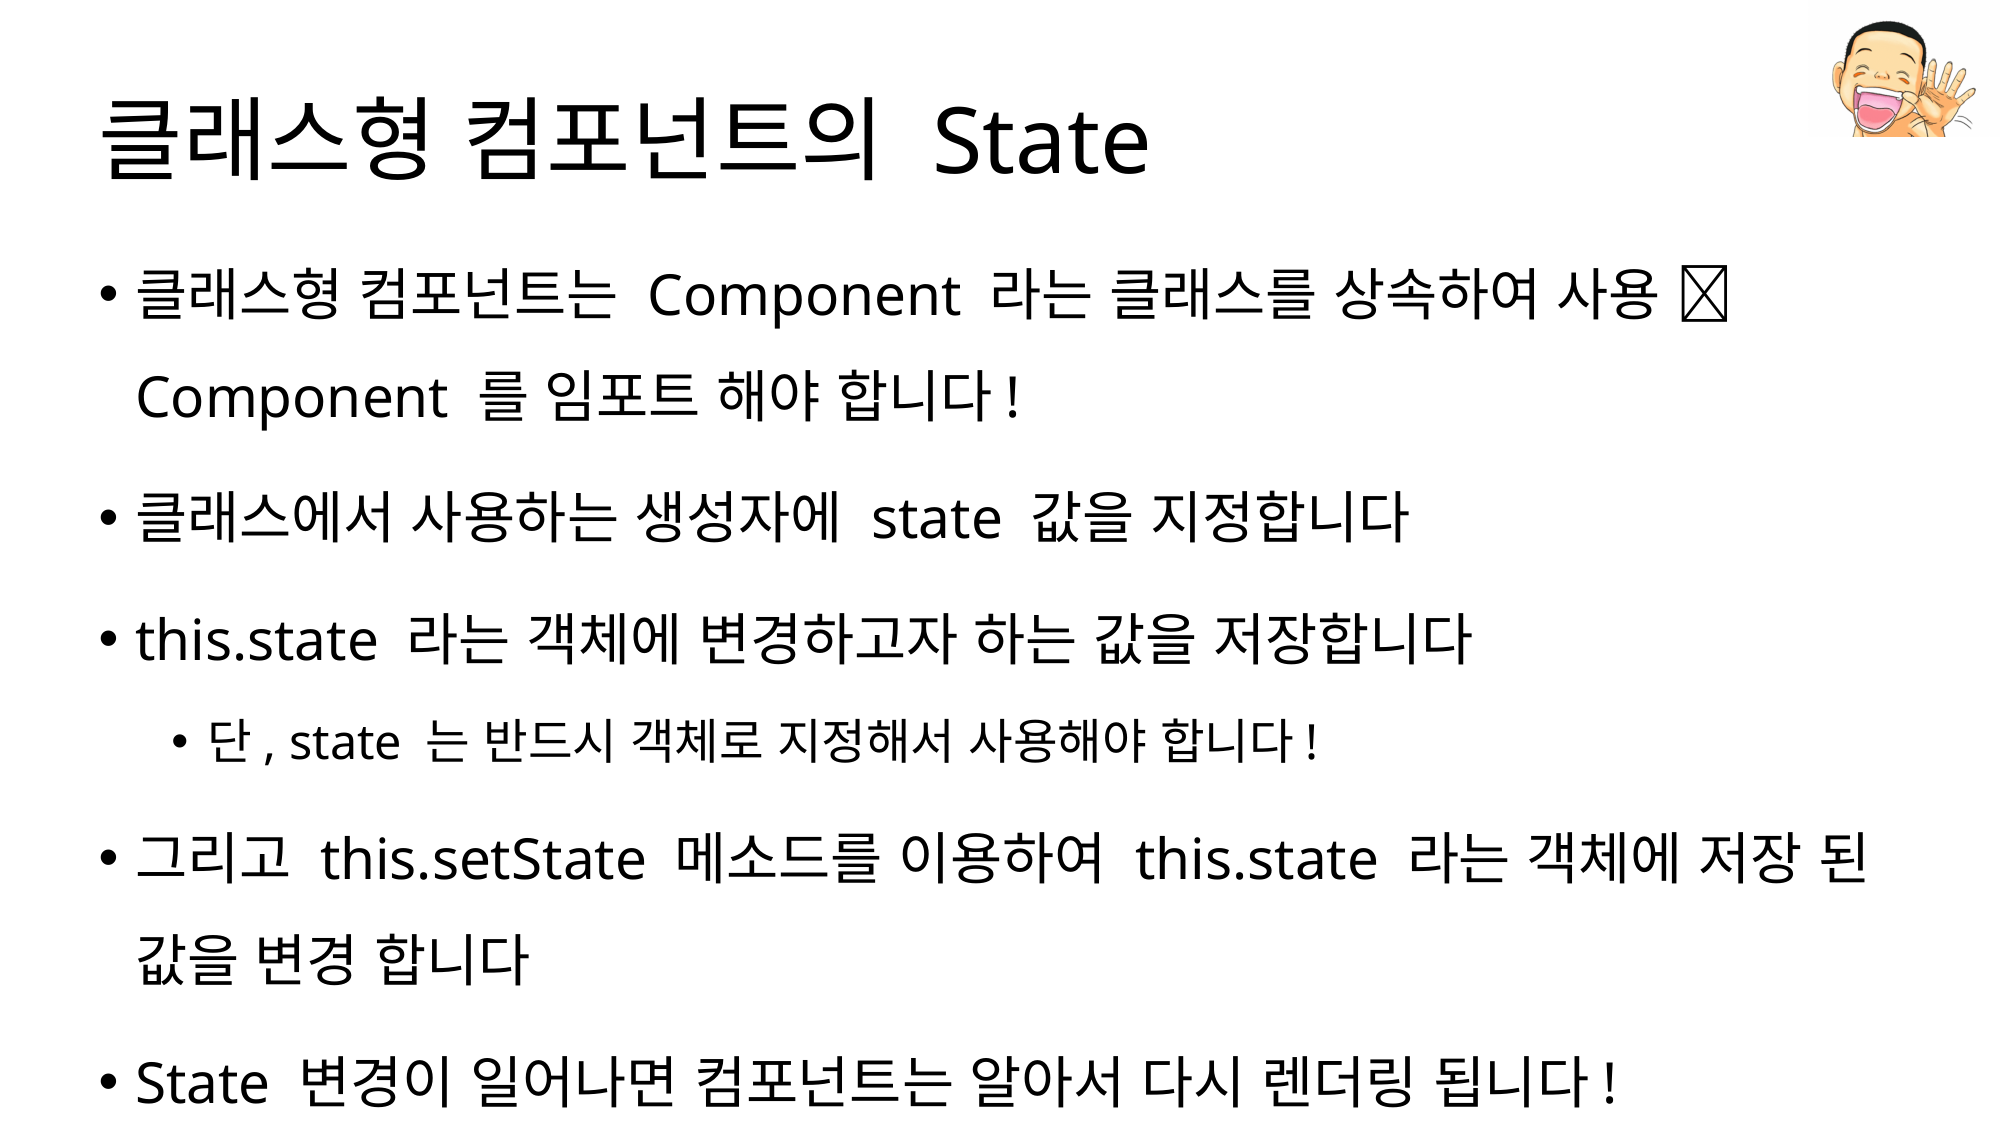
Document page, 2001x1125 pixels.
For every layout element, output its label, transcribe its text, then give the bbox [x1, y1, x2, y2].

title 클래스형 컴포넌트의 State [83, 0, 1931, 217]
picture [1931, 0, 2000, 137]
list 클래스형 컴포넌트는 Component 라는 클래스를 상속하여 사용  Component 를 임포트 해야 합니다! 클래스에서 사용하는 생성자에 state 값을 지정합니다 this.state 라는 객체에 변경하고자 하는 값을 저장합니다 단, state 는 반드시 객체로 지정해서 사용해야 합니다! 그리고 this.setState 메소드를 이용하여 this.state 라는 객체에 저장 된 값을 변경 합니다 State 변경이 일어나면 컴포넌트는 알아서 다시 렌더링 됩니다! [83, 217, 1931, 1125]
